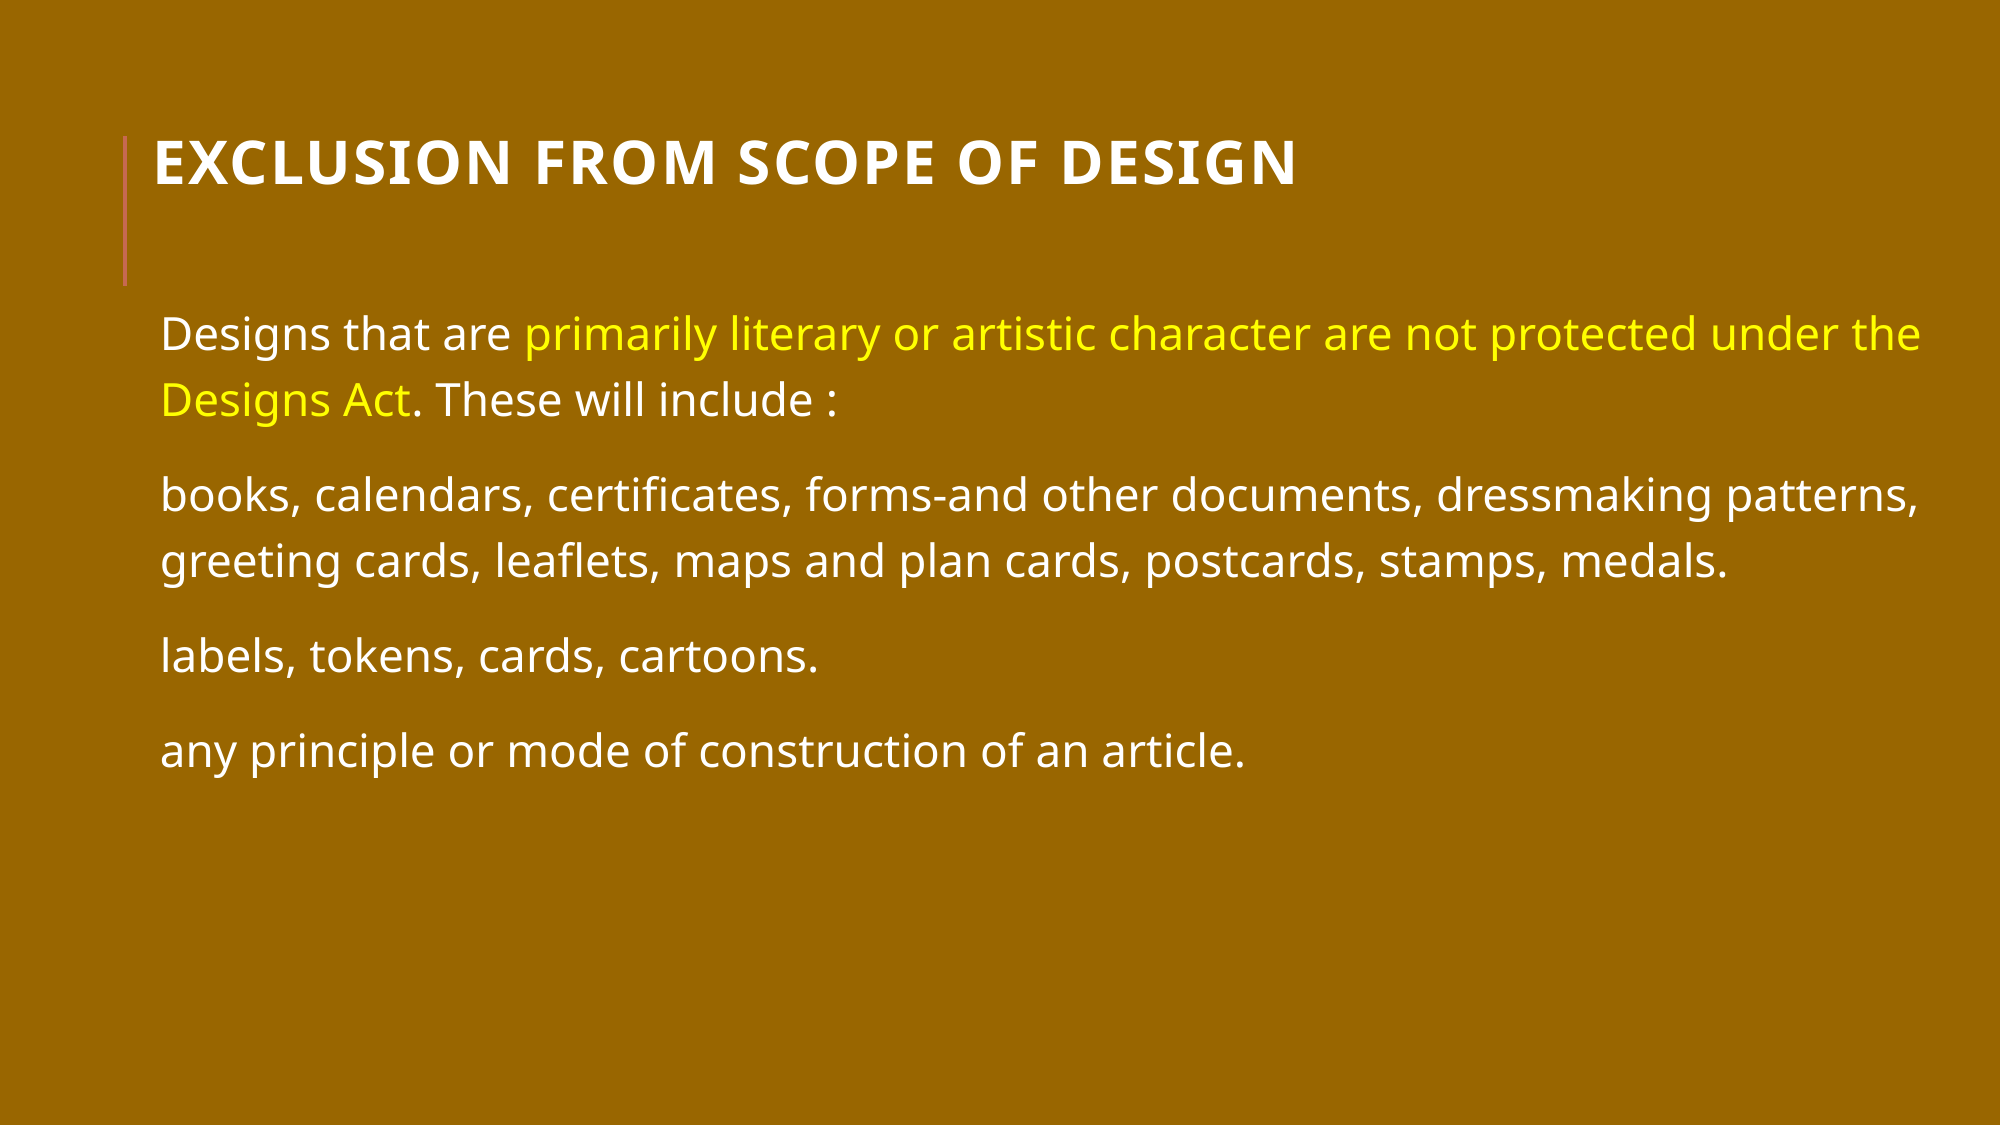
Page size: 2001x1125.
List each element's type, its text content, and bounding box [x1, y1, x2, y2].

title Exclusion from scope of design [137, 129, 1863, 205]
list Designs that are primarily literary or artistic character are not protected under the Designs Act. These will include : books, calendars, certificates, forms-and other documents, dressmaking patterns, greeting cards, leaflets, maps and plan cards, postcards, stamps, medals. labels, tokens, cards, cartoons. any principle or mode of construction of an article. [137, 286, 1952, 986]
